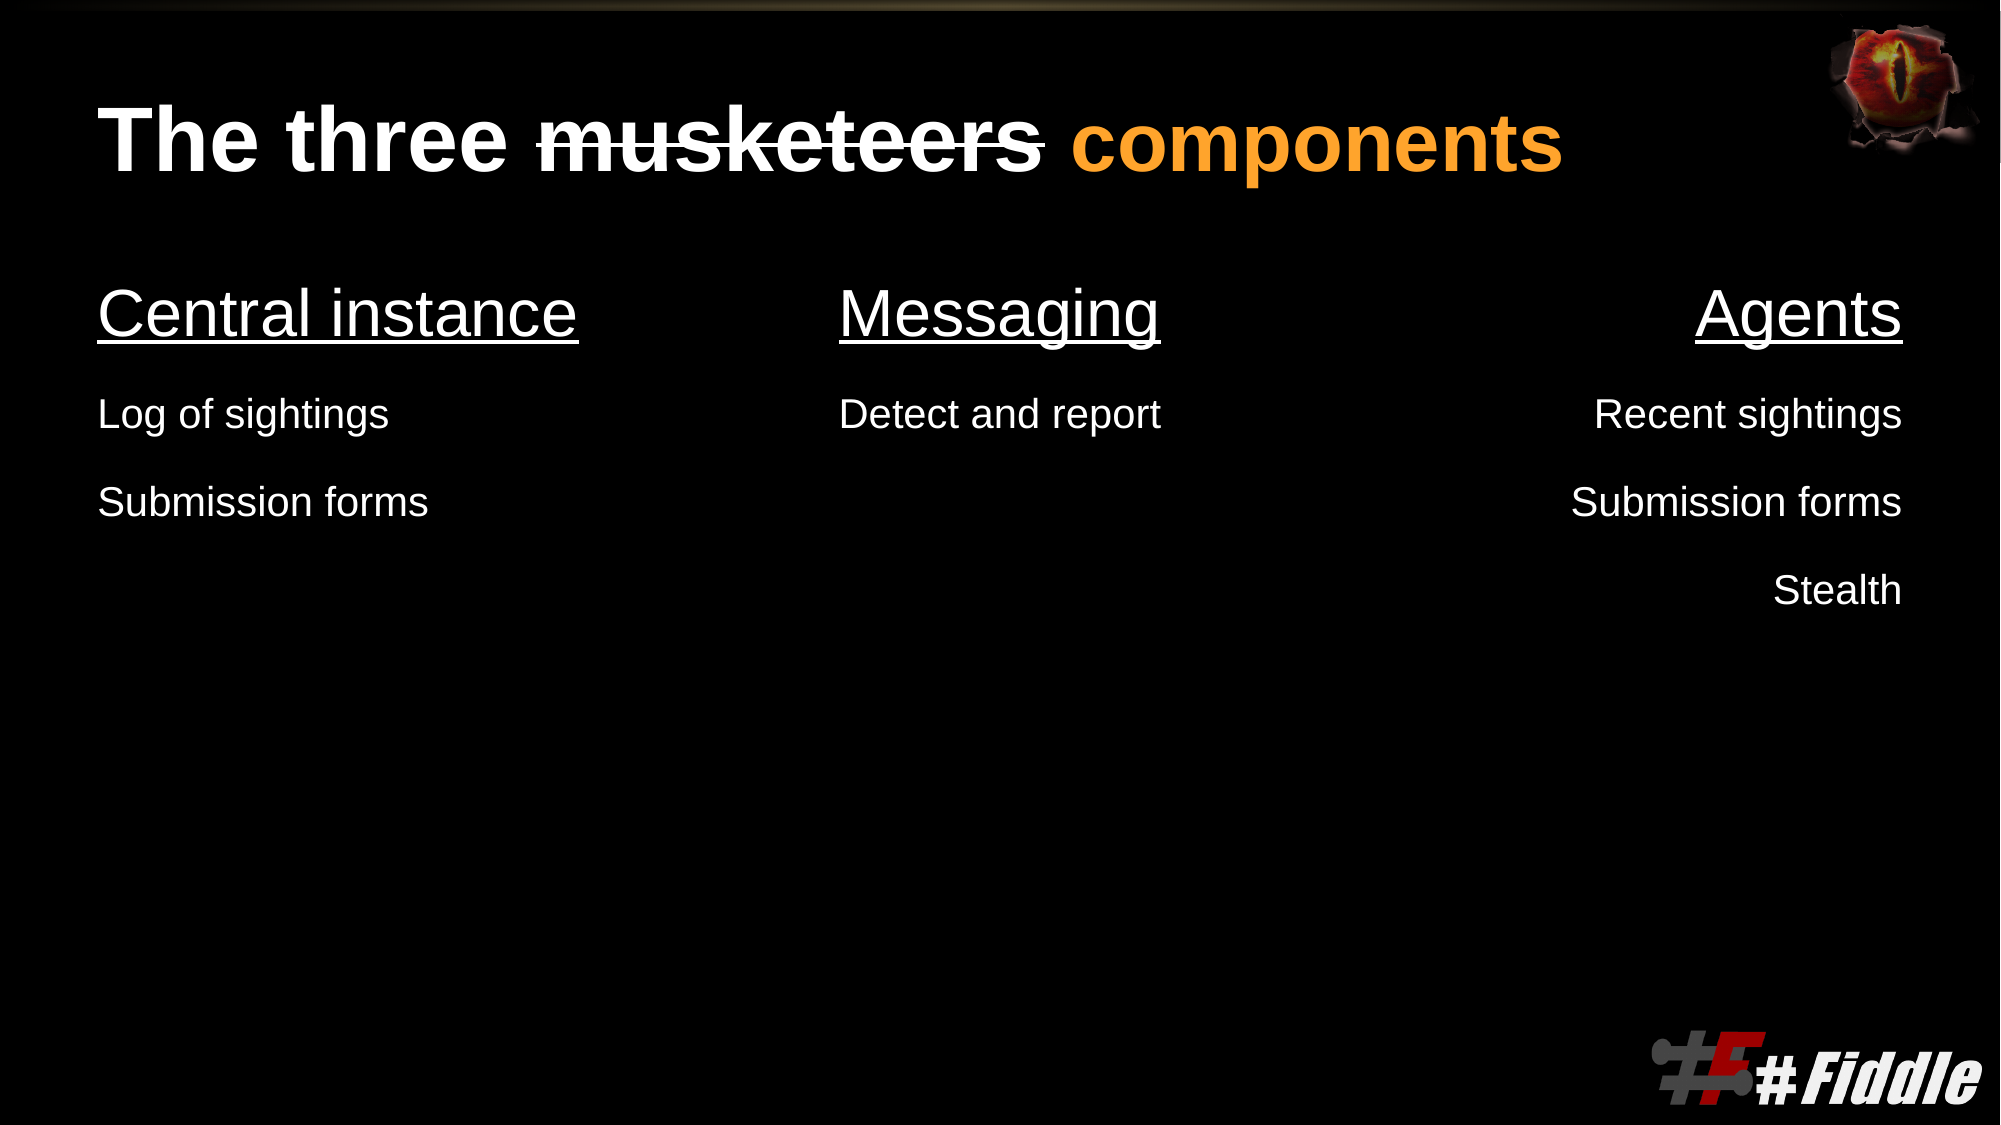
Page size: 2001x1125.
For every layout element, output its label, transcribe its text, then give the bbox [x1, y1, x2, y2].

picture [1651, 1018, 2001, 1125]
title The three musketeers components [82, 79, 1918, 191]
list Agents Recent sightings Submission forms Stealth [1344, 262, 1918, 1015]
list Central instance Log of sightings Submission forms [82, 262, 656, 1015]
list Messaging Detect and report [713, 262, 1287, 1015]
